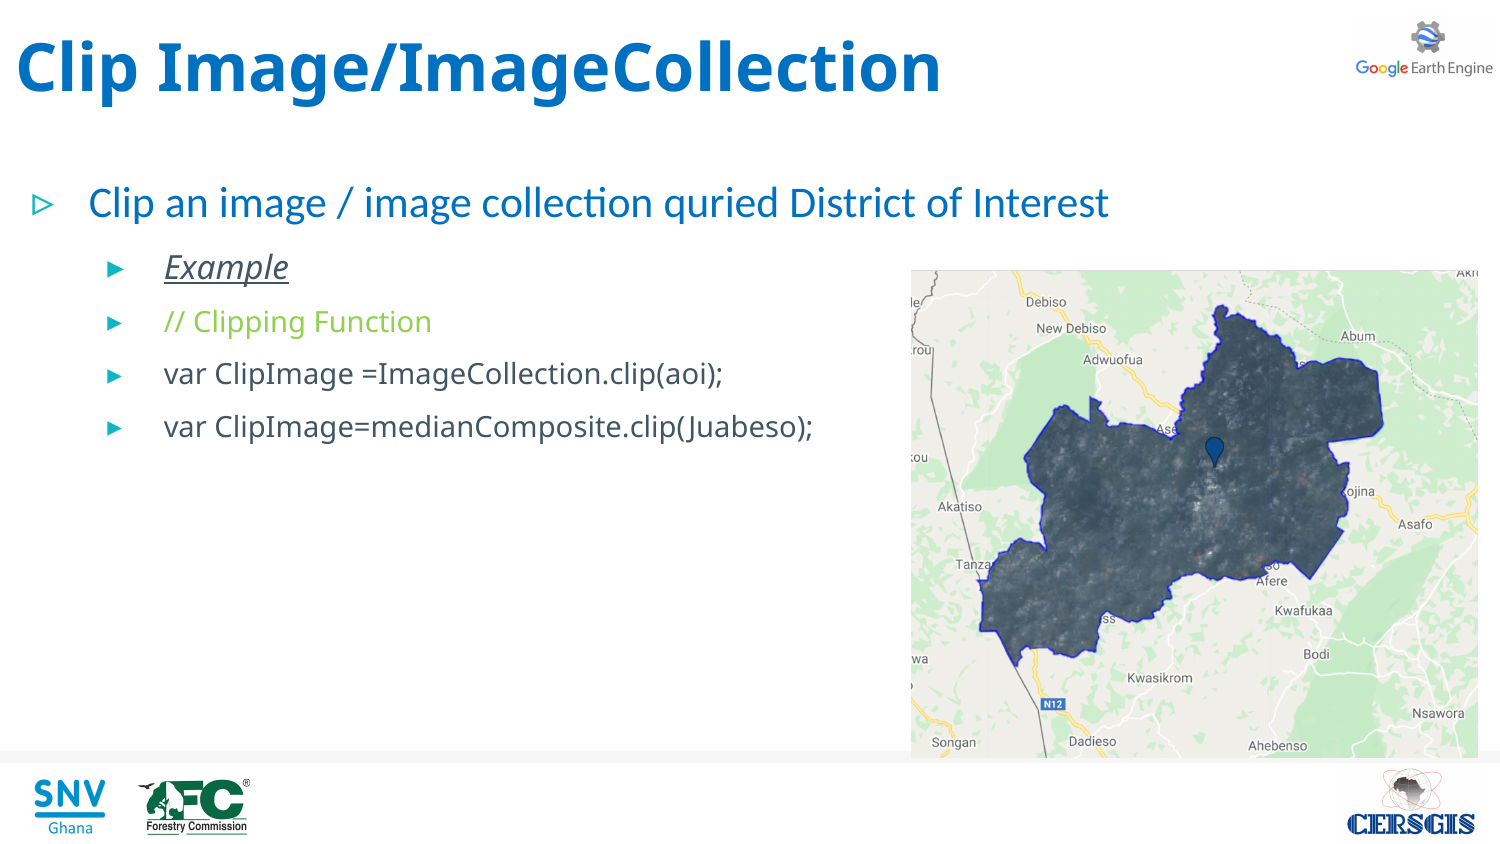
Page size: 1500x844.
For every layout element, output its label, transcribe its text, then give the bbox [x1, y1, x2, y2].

list Clip an image / image collection quried District of Interest Example // Clipping Function var ClipImage =ImageCollection.clip(aoi); var ClipImage=medianComposite.clip(Juabeso); [17, 158, 1367, 677]
picture [138, 772, 250, 842]
picture [29, 775, 111, 839]
picture [911, 269, 1478, 758]
title Clip Image/ImageCollection [0, 18, 1344, 121]
picture [1351, 11, 1498, 83]
picture [1337, 763, 1484, 844]
